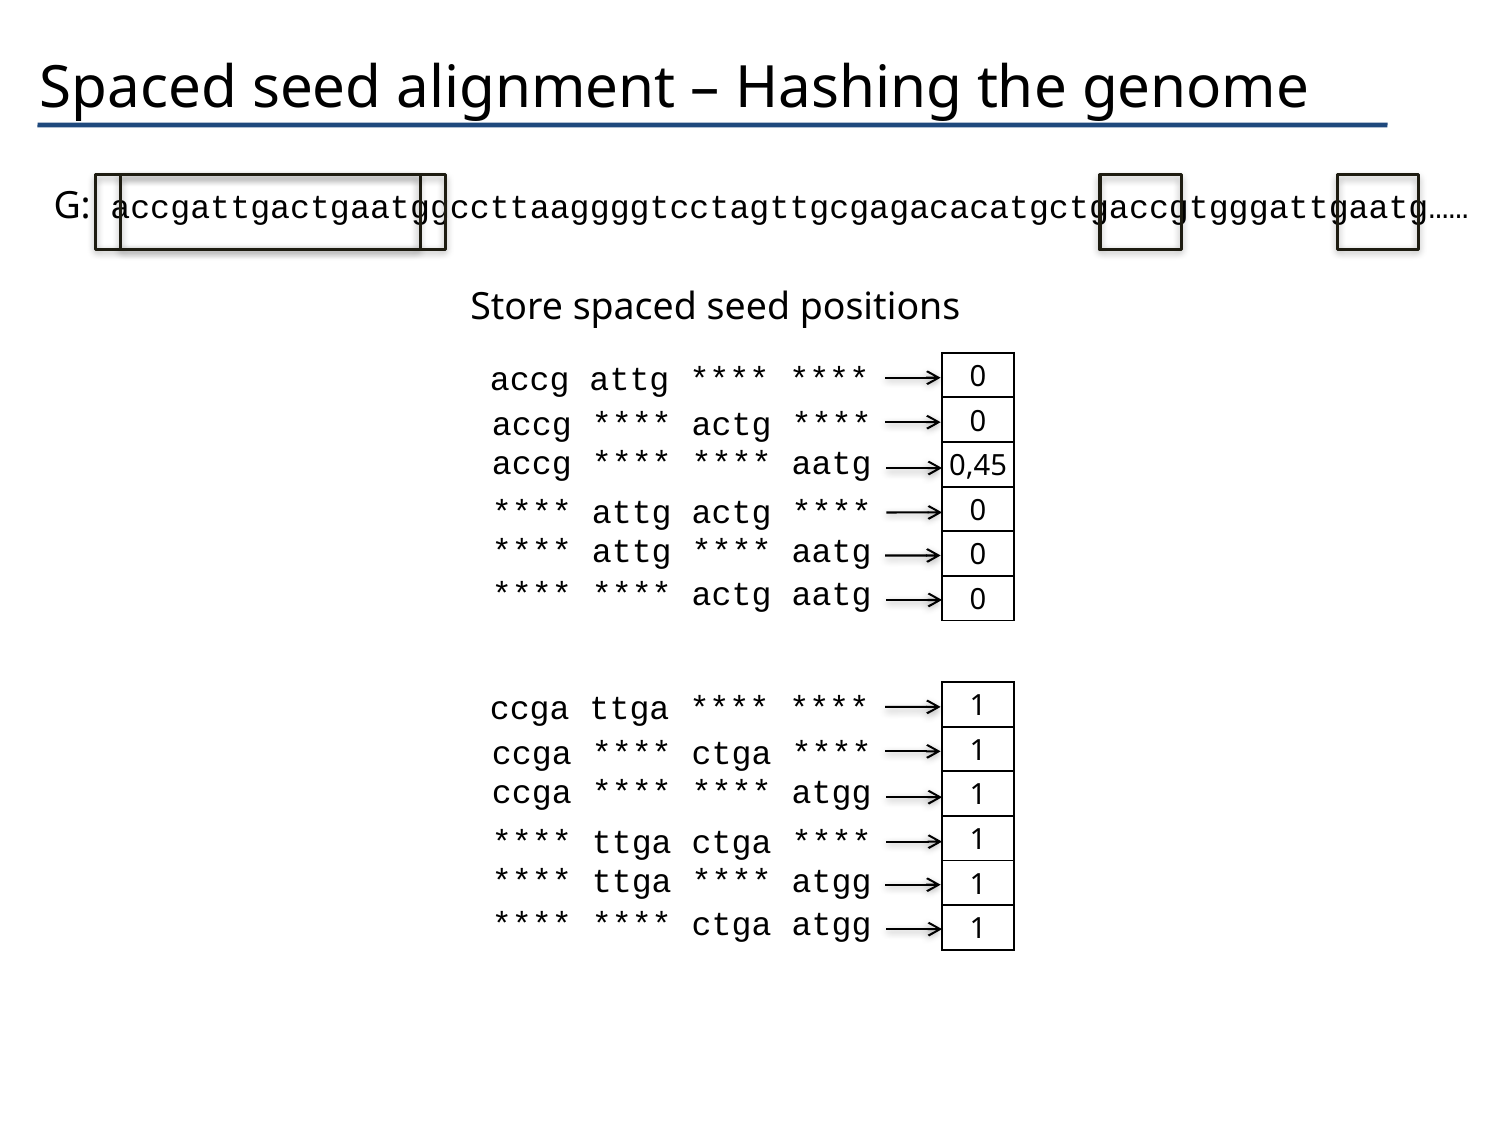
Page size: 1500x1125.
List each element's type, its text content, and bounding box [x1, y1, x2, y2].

table_cell 0 [943, 398, 1013, 441]
text_box **** attg **** aatg [477, 522, 887, 565]
text_box G: accgattgactgaatggccttaaggggtcctagttgcgagacacatgctgaccgtgggattgaatg…… [1179, 173, 1338, 234]
table_header 0 [943, 354, 1013, 396]
table_cell 0 [943, 577, 1013, 620]
text_box [120, 174, 447, 251]
table_cell 0 [943, 532, 1013, 575]
table_cell 1 [946, 728, 1013, 770]
table_header 1 [945, 683, 1013, 726]
title Spaced seed alignment – Hashing the genome [24, 37, 1375, 130]
table_cell 1 [946, 906, 1013, 949]
text_box [1337, 174, 1419, 251]
text_box accg **** actg **** [477, 394, 887, 433]
text_box **** attg actg **** [477, 483, 887, 522]
table_cell 0 [943, 488, 1013, 530]
text_box G: accgattgactgaatggccttaaggggtcctagttgcgagacacatgctgaccgtgggattgaatg…… [1417, 173, 1486, 234]
table_cell 0,45 [943, 443, 1013, 486]
table_cell 1 [946, 772, 1013, 815]
text_box G: accgattgactgaatggccttaaggggtcctagttgcgagacacatgctgaccgtgggattgaatg…… [38, 173, 96, 234]
table_cell 1 [946, 817, 1013, 860]
text_box [95, 174, 119, 251]
text_box Store spaced seed positions [455, 274, 976, 335]
text_box accg attg **** **** [474, 349, 889, 405]
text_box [474, 678, 943, 951]
table_cell 1 [946, 861, 1013, 904]
text_box **** **** actg aatg [477, 565, 887, 620]
text_box [1099, 174, 1182, 251]
text_box accg **** **** aatg [477, 433, 887, 483]
text_box G: accgattgactgaatggccttaaggggtcctagttgcgagacacatgctgaccgtgggattgaatg…… [445, 173, 1100, 234]
